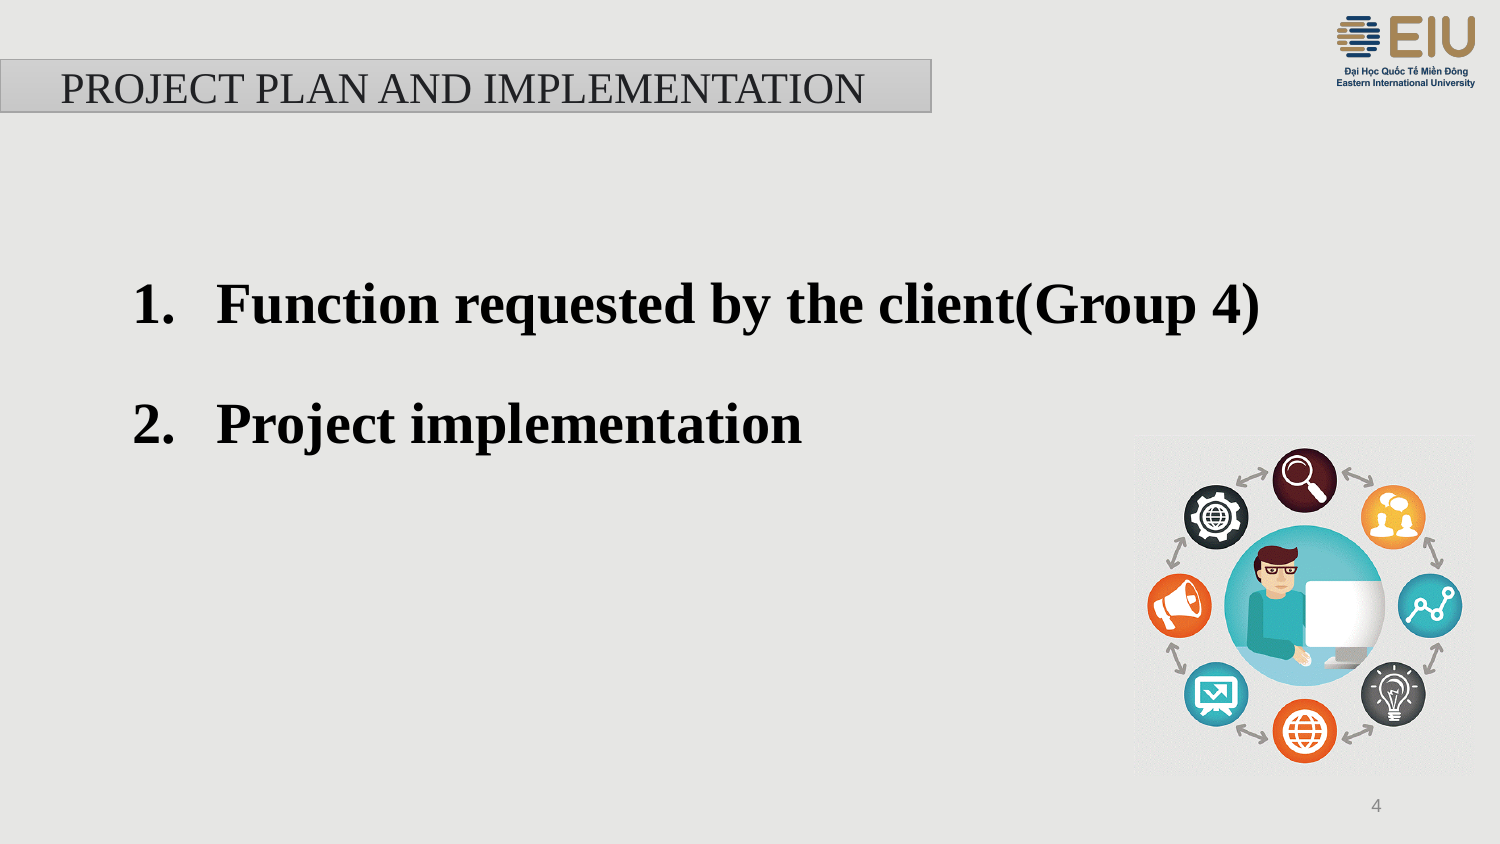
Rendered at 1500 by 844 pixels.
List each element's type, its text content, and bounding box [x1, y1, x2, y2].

slide_number ‹#› [1059, 782, 1397, 827]
picture [1133, 435, 1475, 777]
list Function requested by the client(Group 4) Project implementation [117, 222, 1418, 694]
picture [1336, 15, 1475, 88]
text_box PROJECT PLAN AND IMPLEMENTATION [0, 59, 931, 112]
